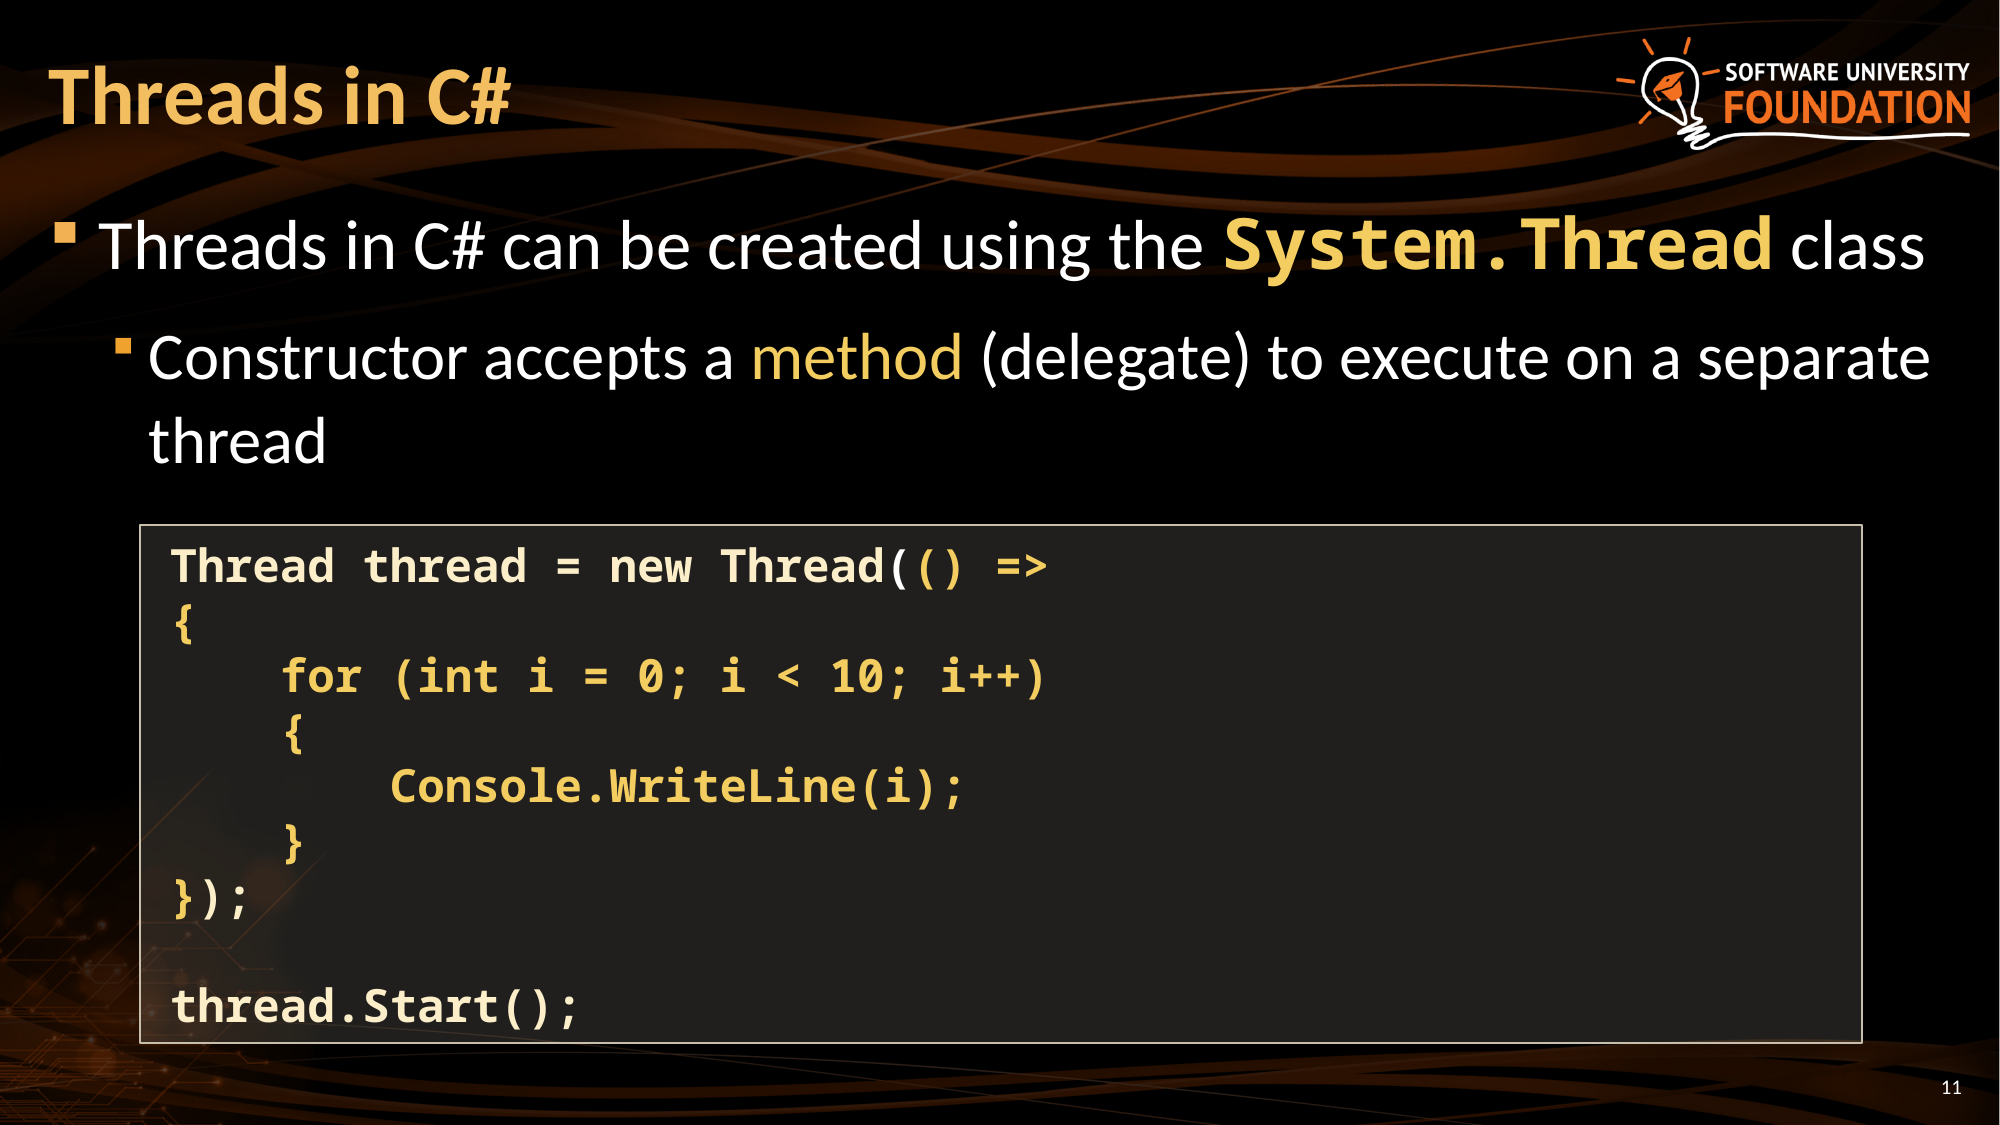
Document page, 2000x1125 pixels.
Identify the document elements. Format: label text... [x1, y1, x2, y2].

list Threads in C# can be created using the System.Thread class Constructor accepts a method (delegate) to execute on a separate thread [31, 188, 1968, 1103]
title Threads in C# [30, 6, 1602, 189]
text_box Thread thread = new Thread(() => { for (int i = 0; i < 10; i++) { Console.WriteLine(i); } }); thread.Start(); [139, 525, 1863, 1044]
picture [0, 0, 2000, 1125]
